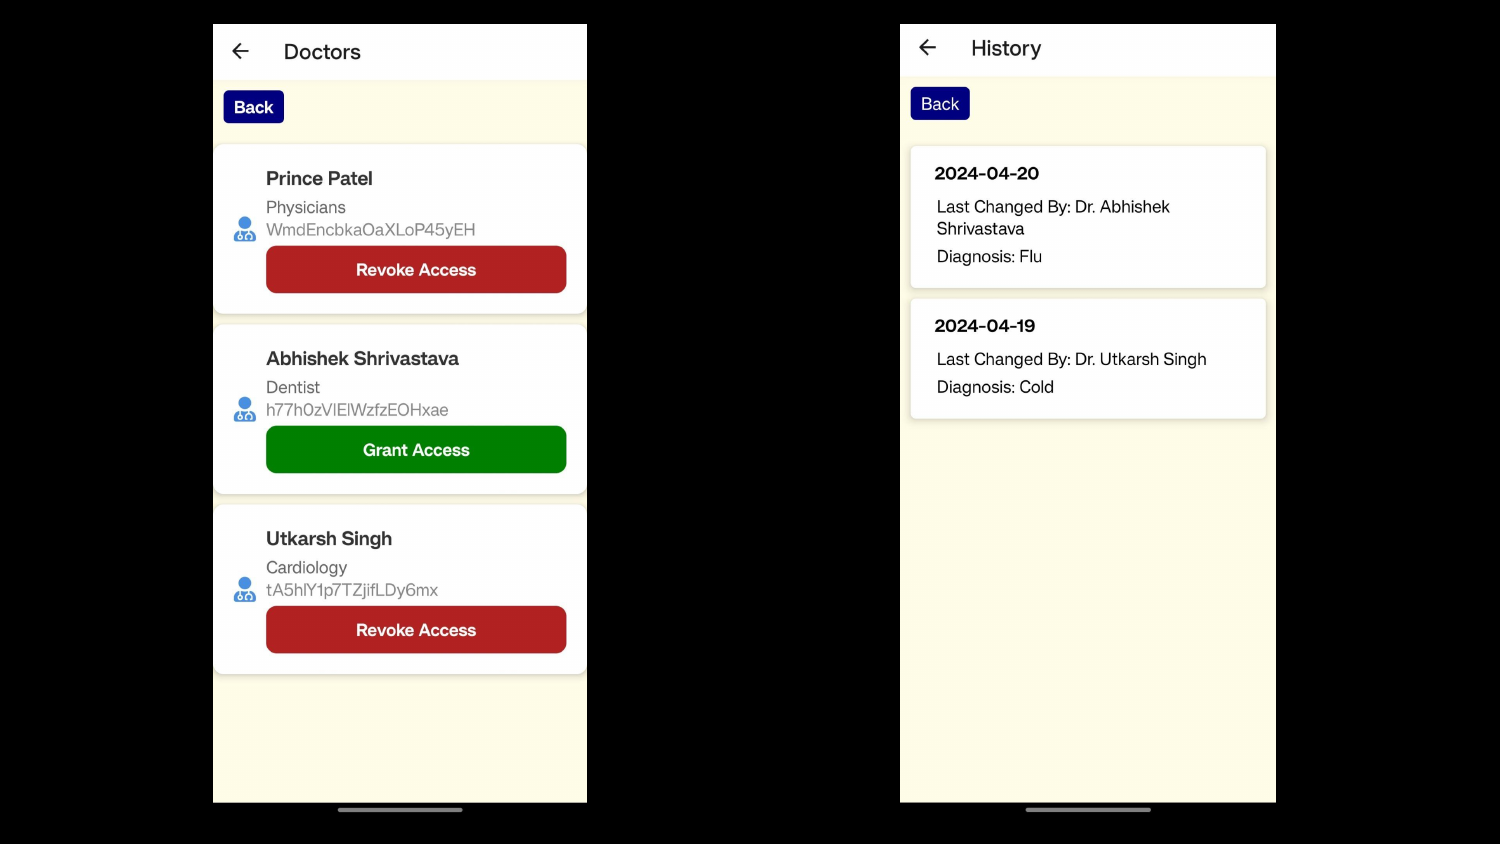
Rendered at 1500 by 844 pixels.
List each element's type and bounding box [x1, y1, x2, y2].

picture [213, 24, 588, 819]
picture [900, 24, 1277, 819]
